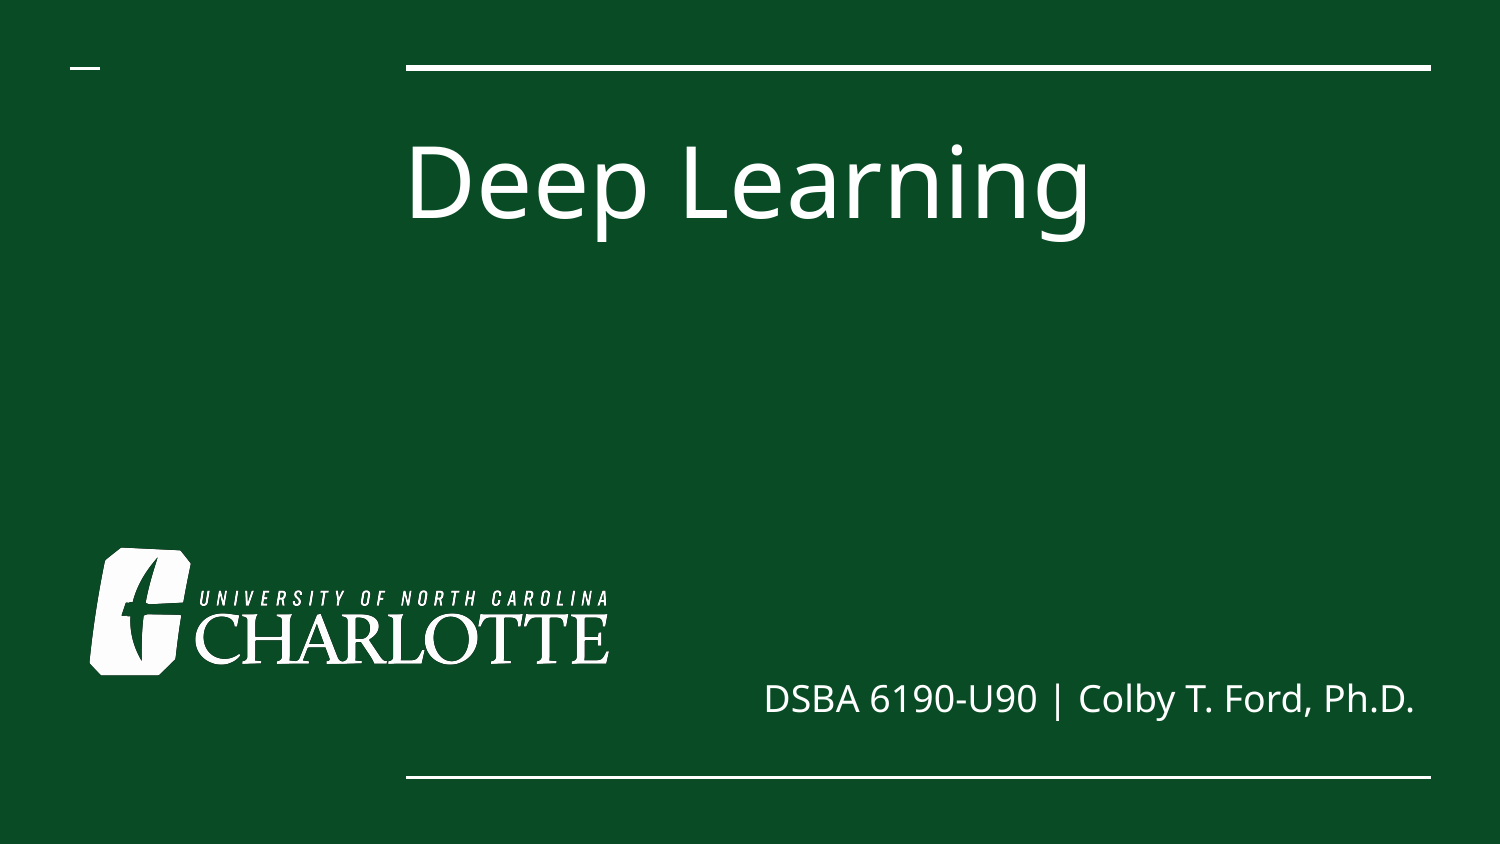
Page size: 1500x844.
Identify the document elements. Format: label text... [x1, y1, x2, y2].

picture [68, 455, 626, 769]
subtitle DSBA 6190-U90 | Colby T. Ford, Ph.D. [630, 531, 1431, 735]
title Deep Learning [389, 103, 1428, 357]
